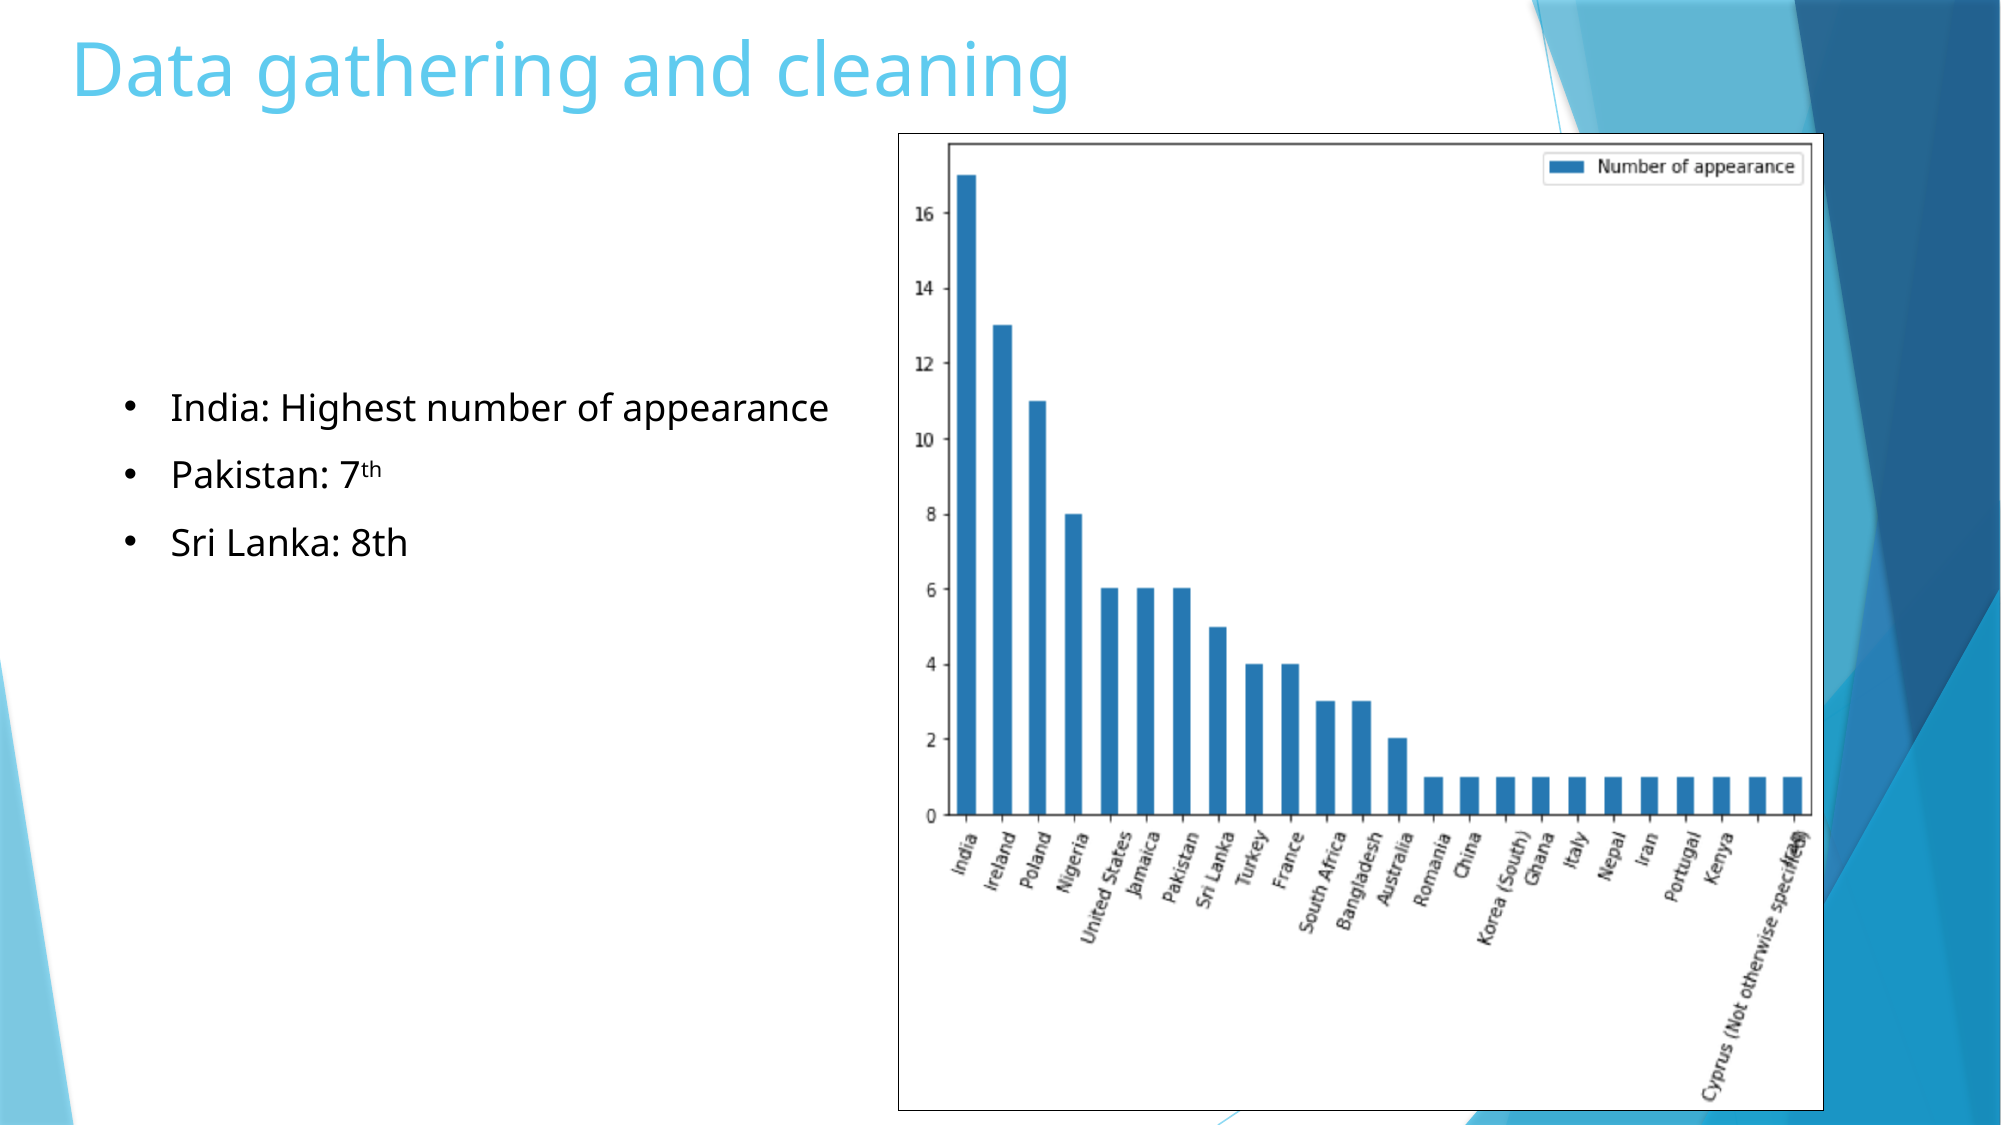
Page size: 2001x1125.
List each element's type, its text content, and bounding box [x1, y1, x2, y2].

picture [897, 133, 1824, 1112]
title Data gathering and cleaning [55, 14, 1466, 134]
text_box India: Highest number of appearance Pakistan: 7th Sri Lanka: 8th [108, 353, 846, 571]
